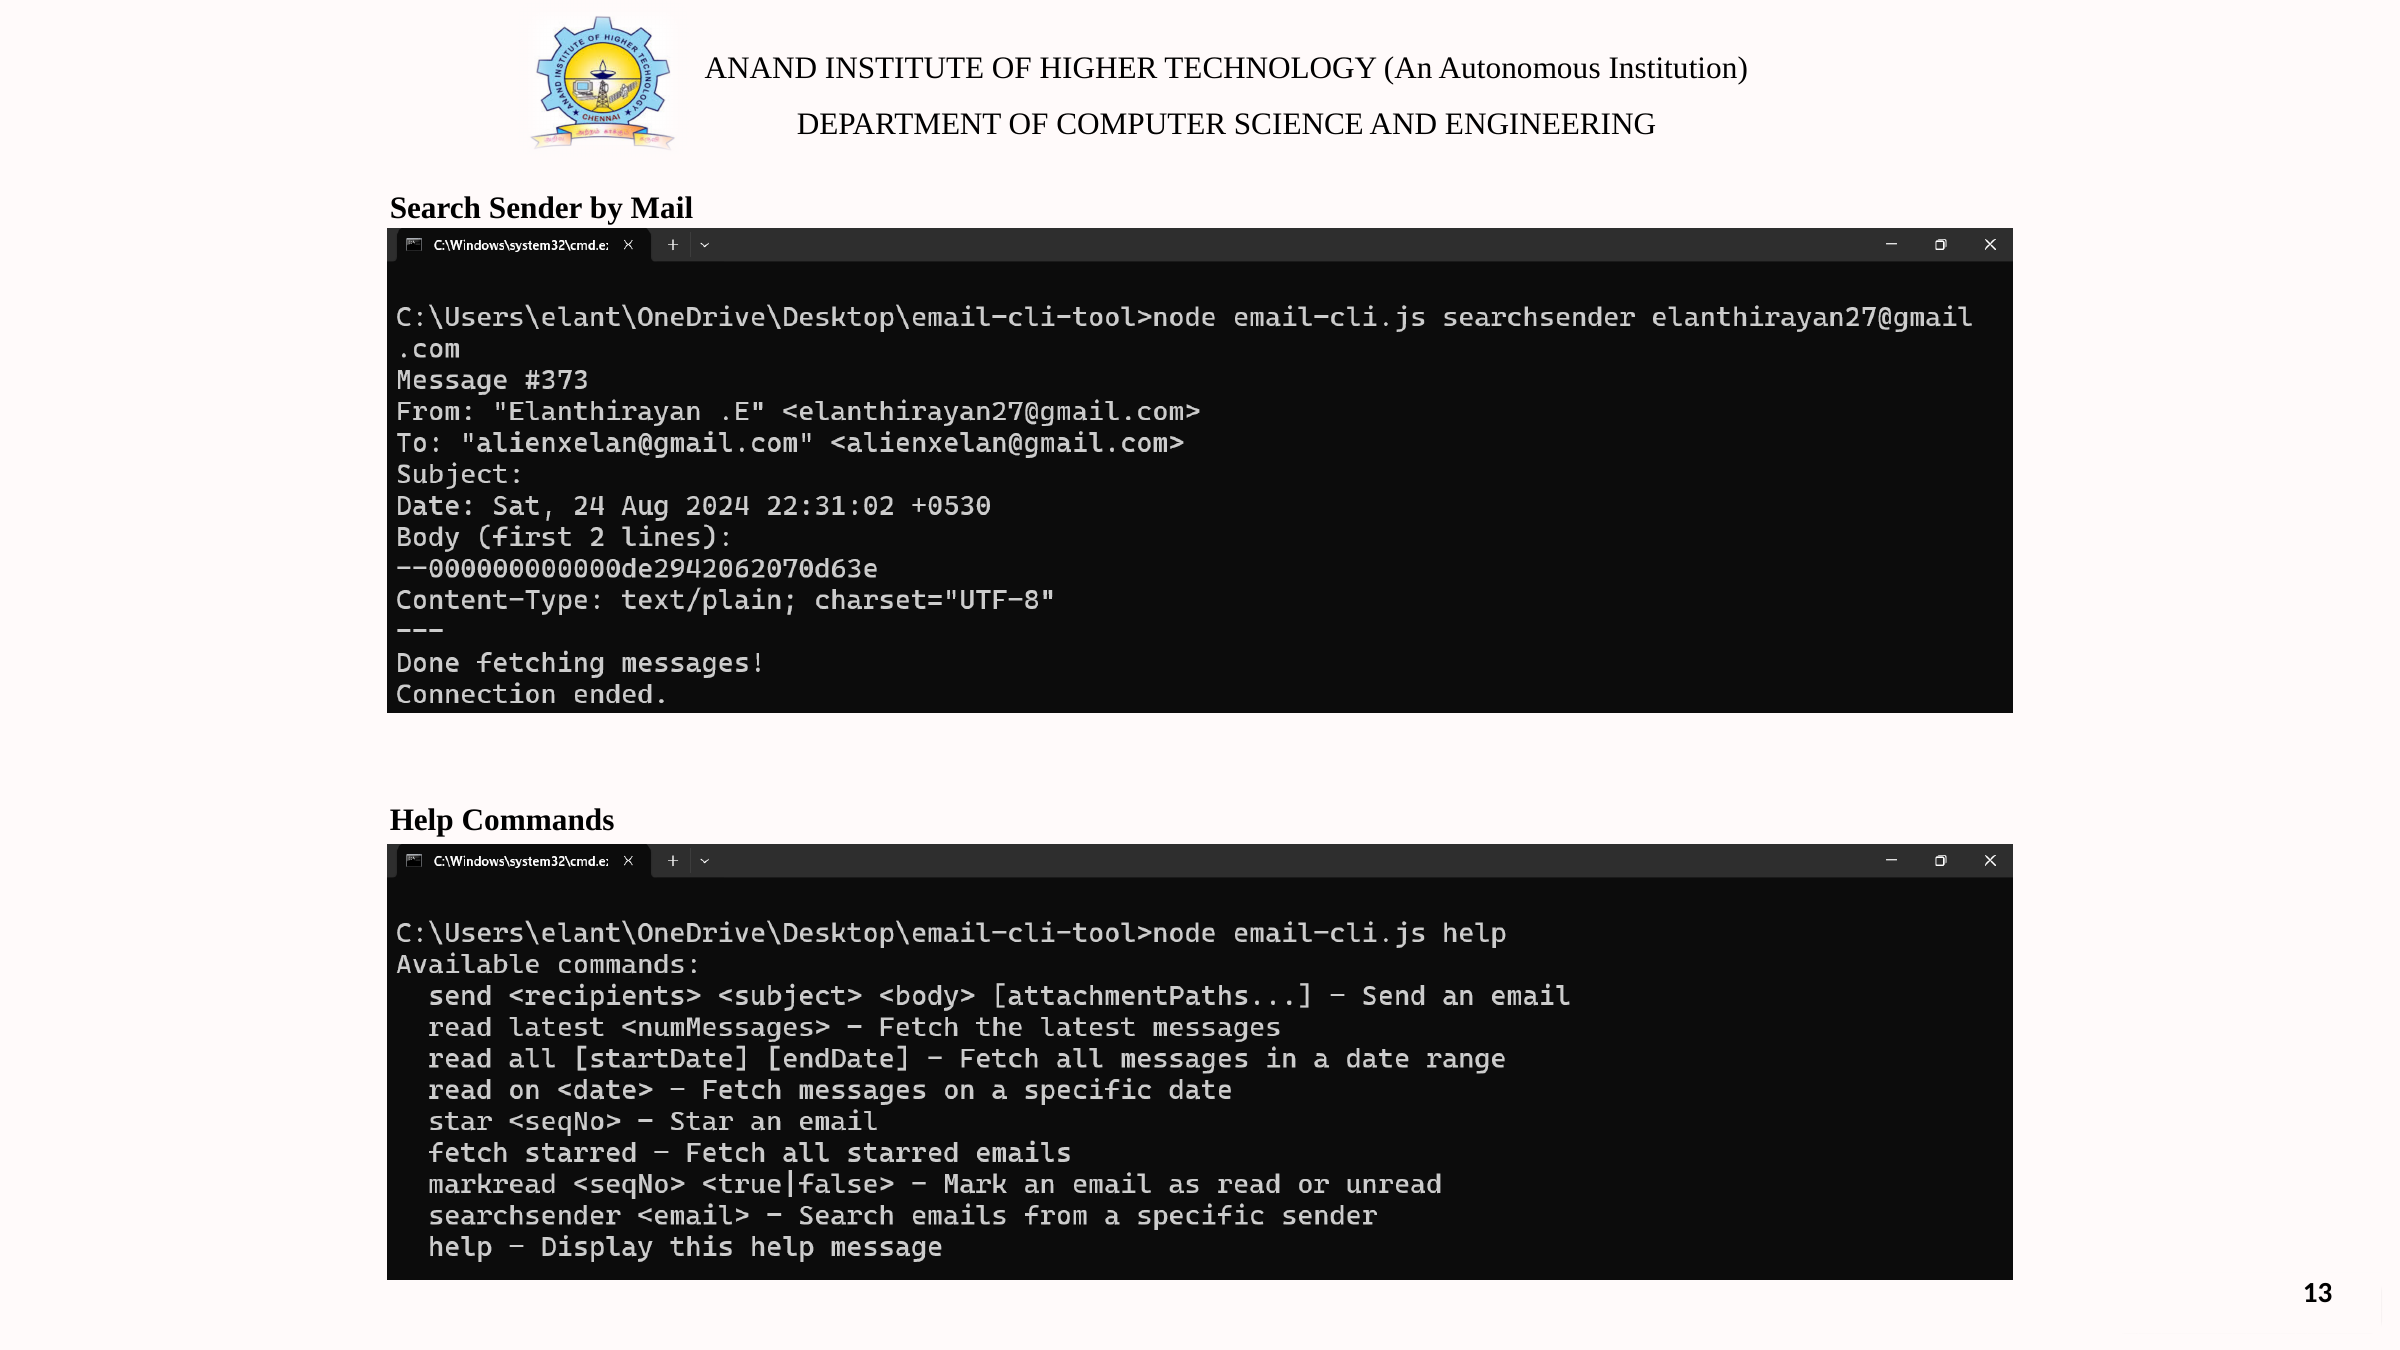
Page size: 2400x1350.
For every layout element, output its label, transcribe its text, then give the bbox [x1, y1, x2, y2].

picture [387, 228, 2013, 713]
picture [2096, 1271, 2389, 1339]
picture [516, 0, 690, 158]
text_box Help Commands [374, 791, 1575, 844]
text_box ANAND INSTITUTE OF HIGHER TECHNOLOGY (An Autonomous Institution) DEPARTMENT OF COMPUTER SCIENCE AND ENGINEERING [690, 21, 1775, 149]
text_box Search Sender by Mail [375, 179, 788, 232]
text_box 13 [2288, 1266, 2388, 1327]
picture [387, 844, 2013, 1280]
